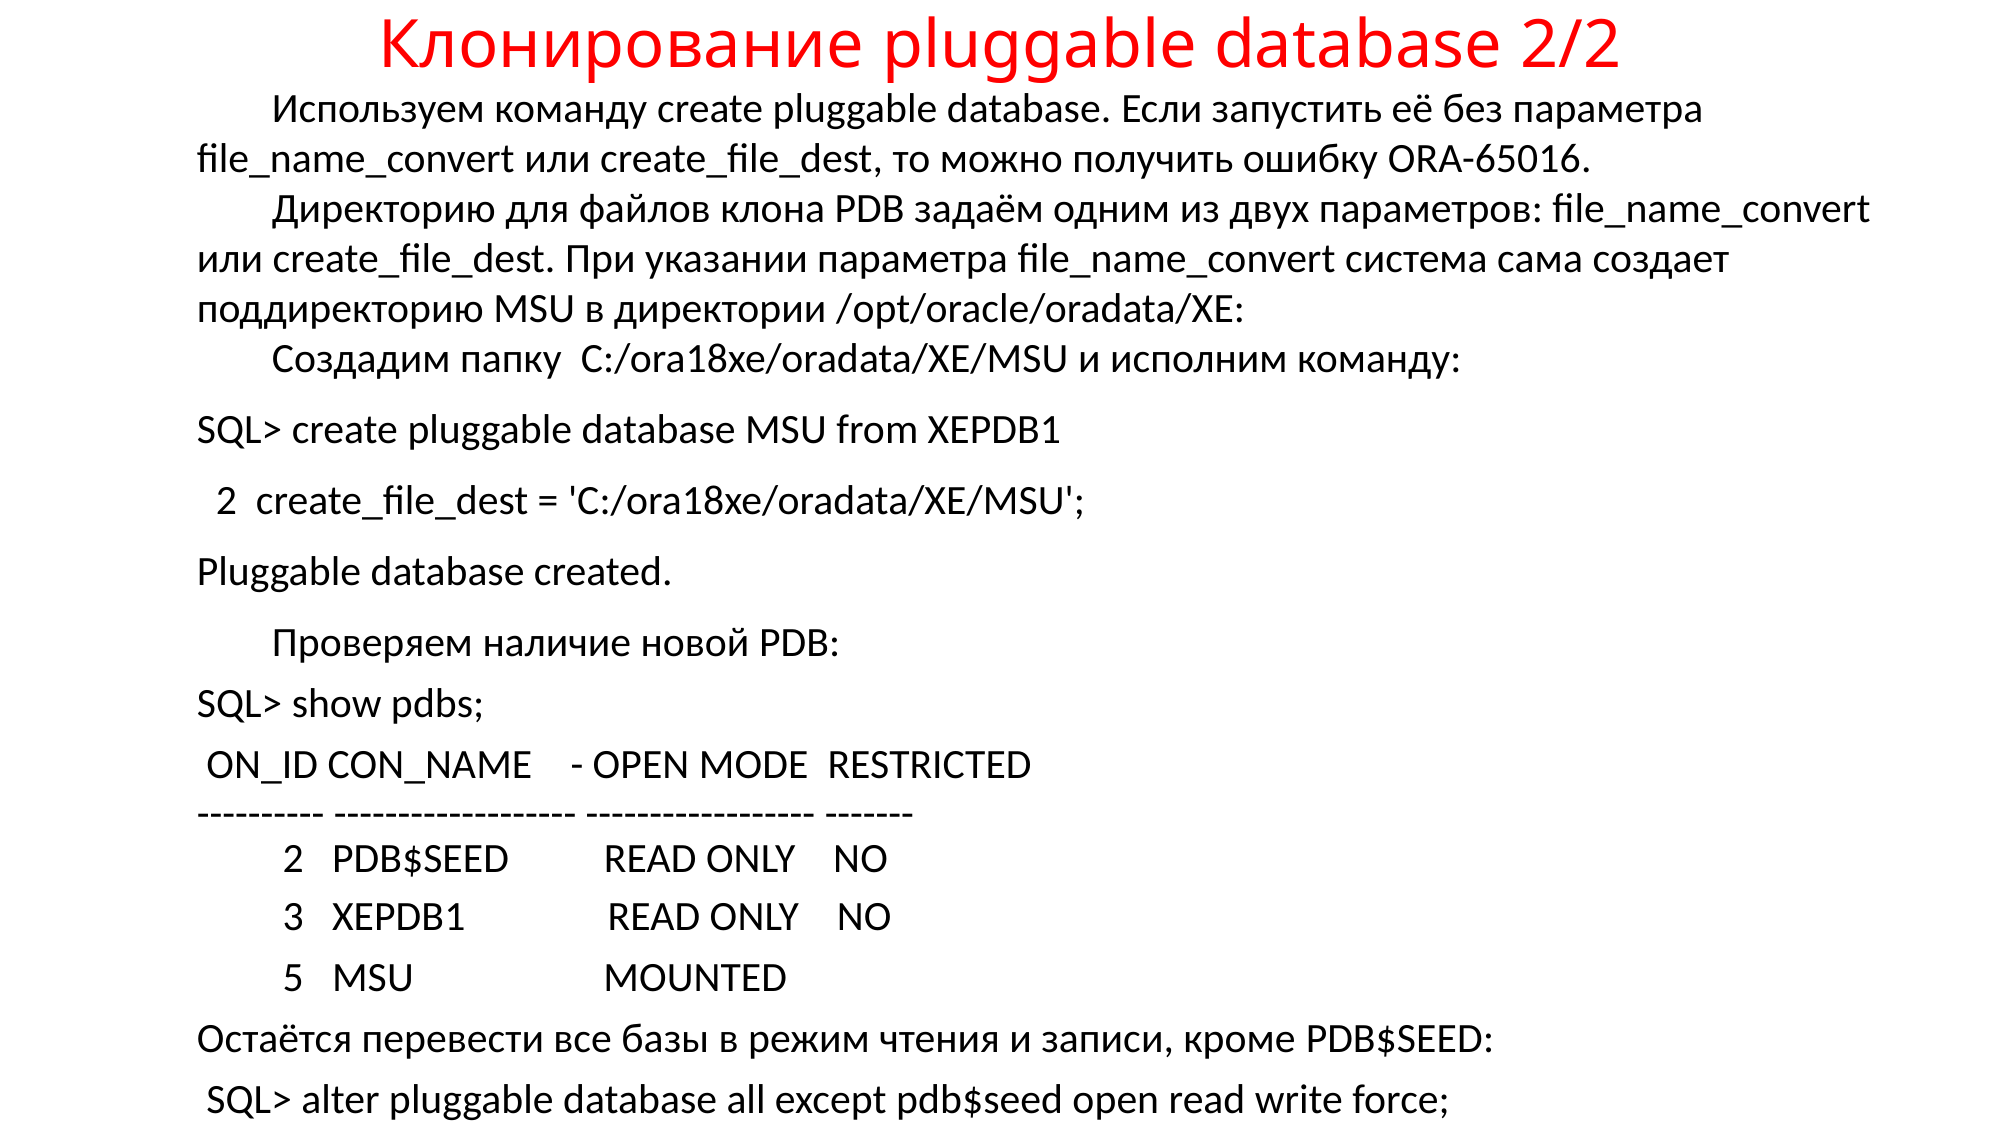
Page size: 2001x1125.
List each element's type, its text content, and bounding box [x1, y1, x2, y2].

title Клонирование pluggable database 2/2 [137, 0, 1863, 92]
list Используем команду create pluggable database. Если запустить её без параметра file_name_convert или create_file_dest, то можно получить ошибку ORA-65016. Директорию для файлов клона PDB задаём одним из двух параметров: file_name_convert или create_file_dest. При указании параметра file_name_convert система сама создает поддиректорию MSU в директории /opt/oracle/oradata/XE: Создадим папку C:/ora18xe/oradata/XE/MSU и исполним команду: SQL> create pluggable database MSU from XEPDB1 2 create_file_dest = 'C:/ora18xe/oradata/XE/MSU'; Pluggable database created. Проверяем наличие новой PDB: SQL> show pdbs; ON_ID CON_NAME - OPEN MODE RESTRICTED ---------- ------------------- ------------------ ------- 2 PDB$SEED READ ONLY NO 3 XEPDB1 READ ONLY NO 5 MSU MOUNTED Остаётся перевести все базы в режим чтения и записи, кроме PDB$SEED: SQL> alter pluggable database all except pdb$seed open read write force; [181, 73, 1907, 1125]
